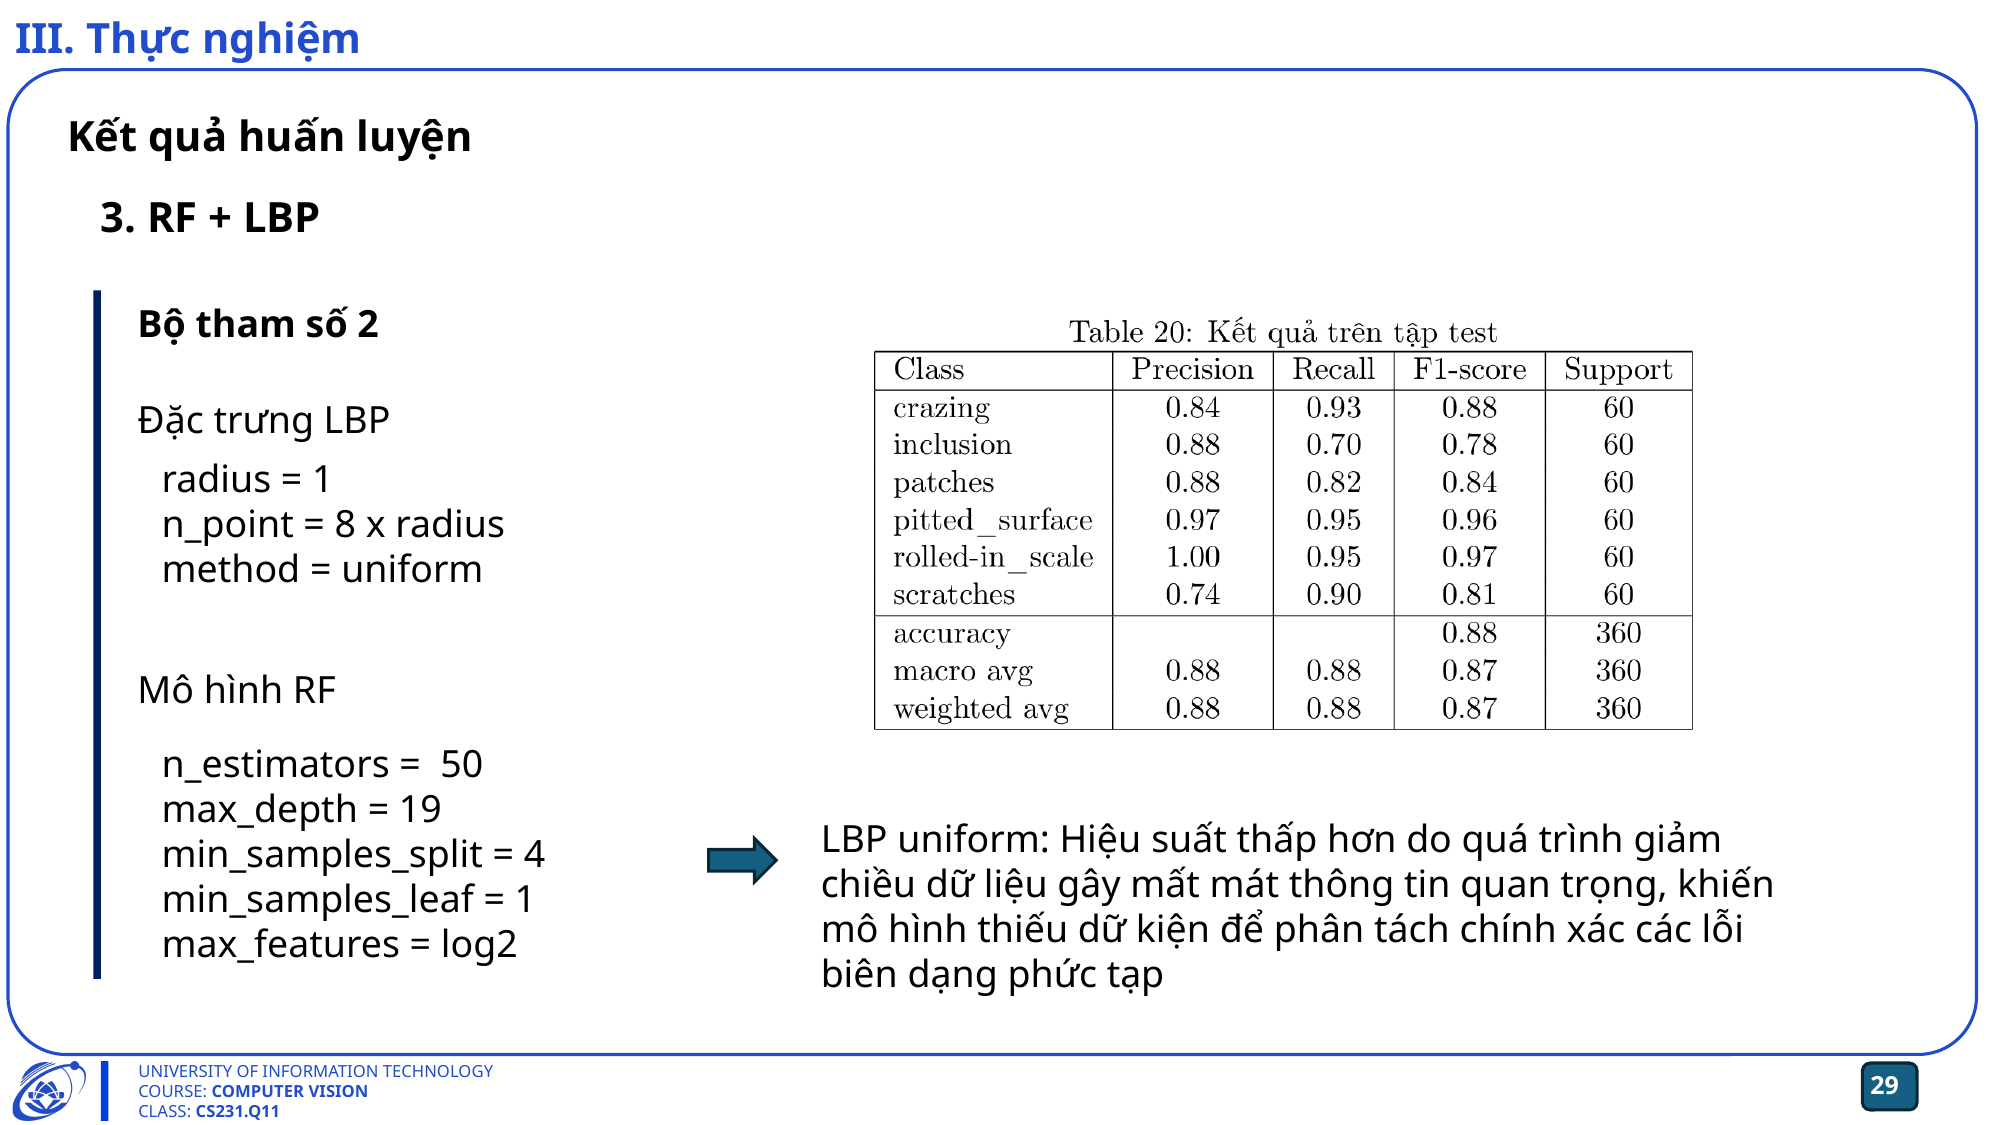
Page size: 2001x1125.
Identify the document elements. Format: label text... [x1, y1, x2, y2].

text_box [708, 838, 777, 882]
text_box [1914, 1064, 1918, 1109]
text_box III. Thực nghiệm [0, 4, 1012, 69]
text_box UNIVERSITY OF INFORMATION TECHNOLOGY COURSE: COMPUTER VISION CLASS: CS231.Q11 [123, 1055, 883, 1125]
text_box Bộ tham số 2 [122, 292, 815, 353]
text_box [100, 1061, 109, 1121]
text_box Mô hình RF [122, 658, 814, 719]
text_box n_estimators = 50 max_depth = 19 min_samples_split = 4 min_samples_leaf = 1 max_features = log2 [146, 732, 949, 973]
picture [819, 290, 1735, 759]
text_box radius = 1 n_point = 8 x radius method = uniform [146, 449, 814, 597]
text_box 3. RF + LBP [85, 183, 1012, 249]
text_box Đặc trưng LBP [122, 388, 814, 449]
text_box LBP uniform: Hiệu suất thấp hơn do quá trình giảm chiều dữ liệu gây mất mát thông tin quan trọng, khiến mô hình thiếu dữ kiện để phân tách chính xác các lỗi biên dạng phức tạp [805, 807, 1792, 1003]
text_box Kết quả huấn luyện [52, 102, 860, 168]
text_box [93, 290, 101, 979]
text_box [7, 69, 1977, 1055]
text_box [12, 1061, 86, 1121]
slide_number ‹#› [1464, 1056, 1914, 1117]
